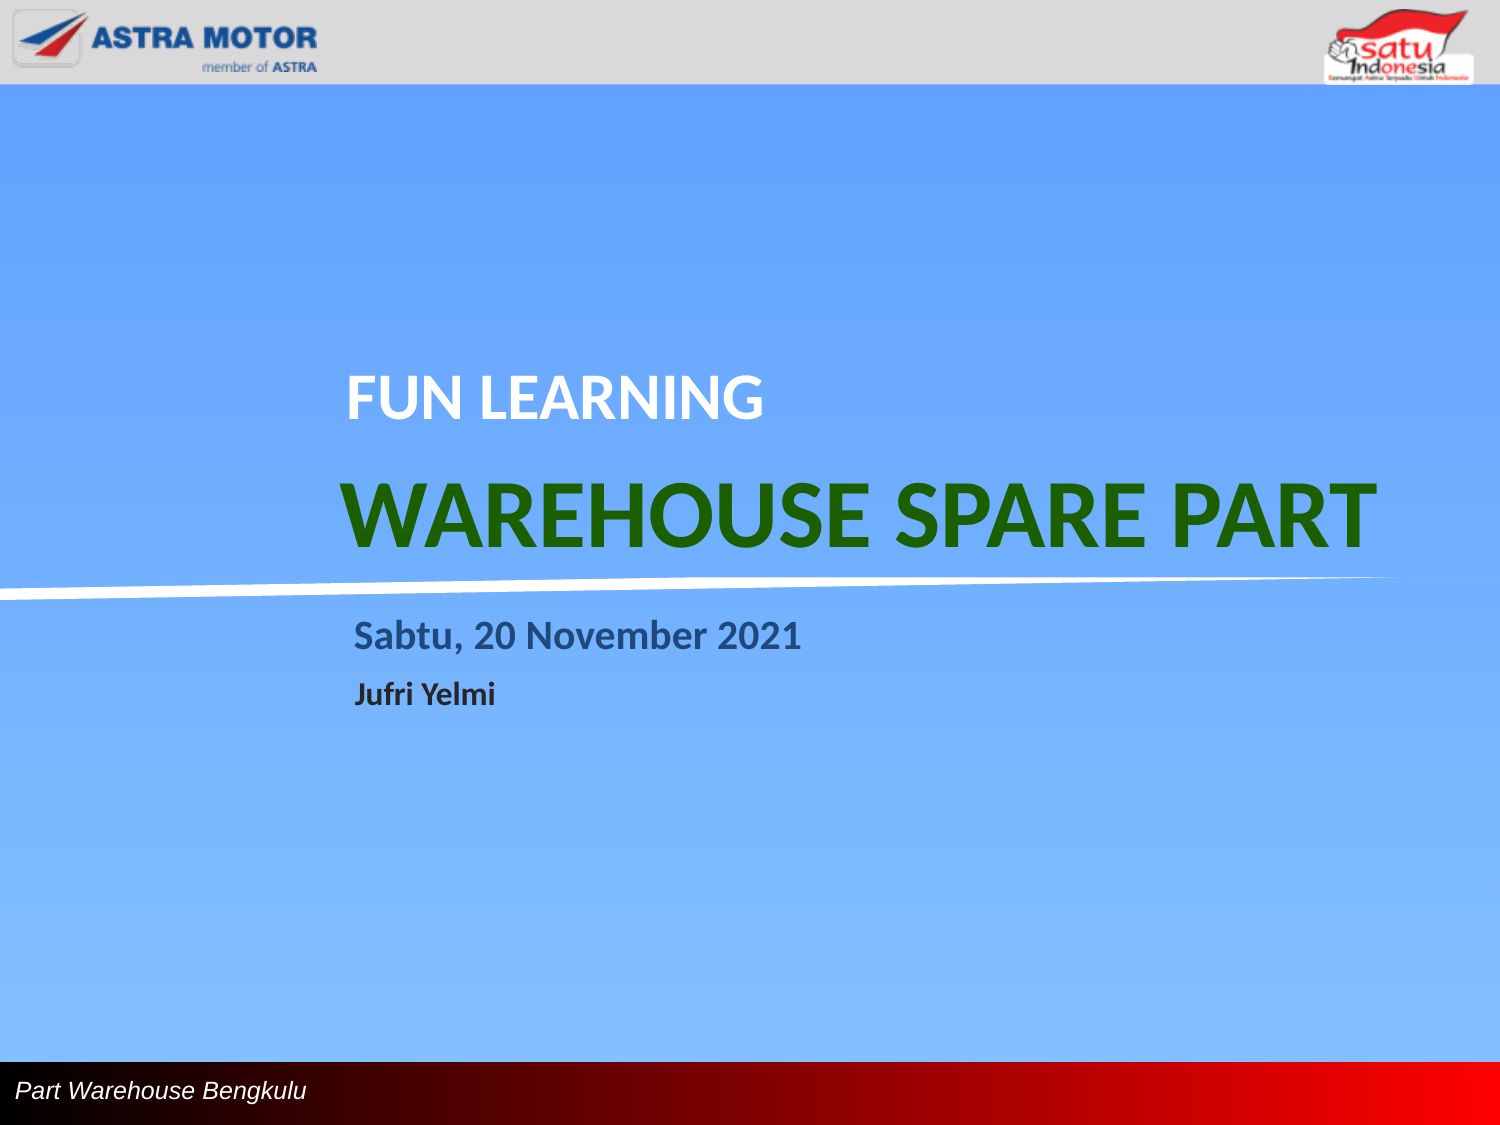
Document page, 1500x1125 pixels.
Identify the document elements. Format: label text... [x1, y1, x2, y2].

text_box Jufri Yelmi [339, 664, 512, 719]
picture [12, 9, 318, 73]
picture [1324, 9, 1474, 85]
text_box [0, 1062, 1500, 1125]
text_box [0, 575, 1403, 603]
list WAREHOUSE SPARE PART [324, 441, 1438, 575]
text_box FUN LEARNING [312, 345, 800, 441]
text_box Sabtu, 20 November 2021 [339, 600, 818, 665]
text_box [0, 0, 1500, 86]
text_box Part Warehouse Bengkulu [0, 1067, 422, 1112]
